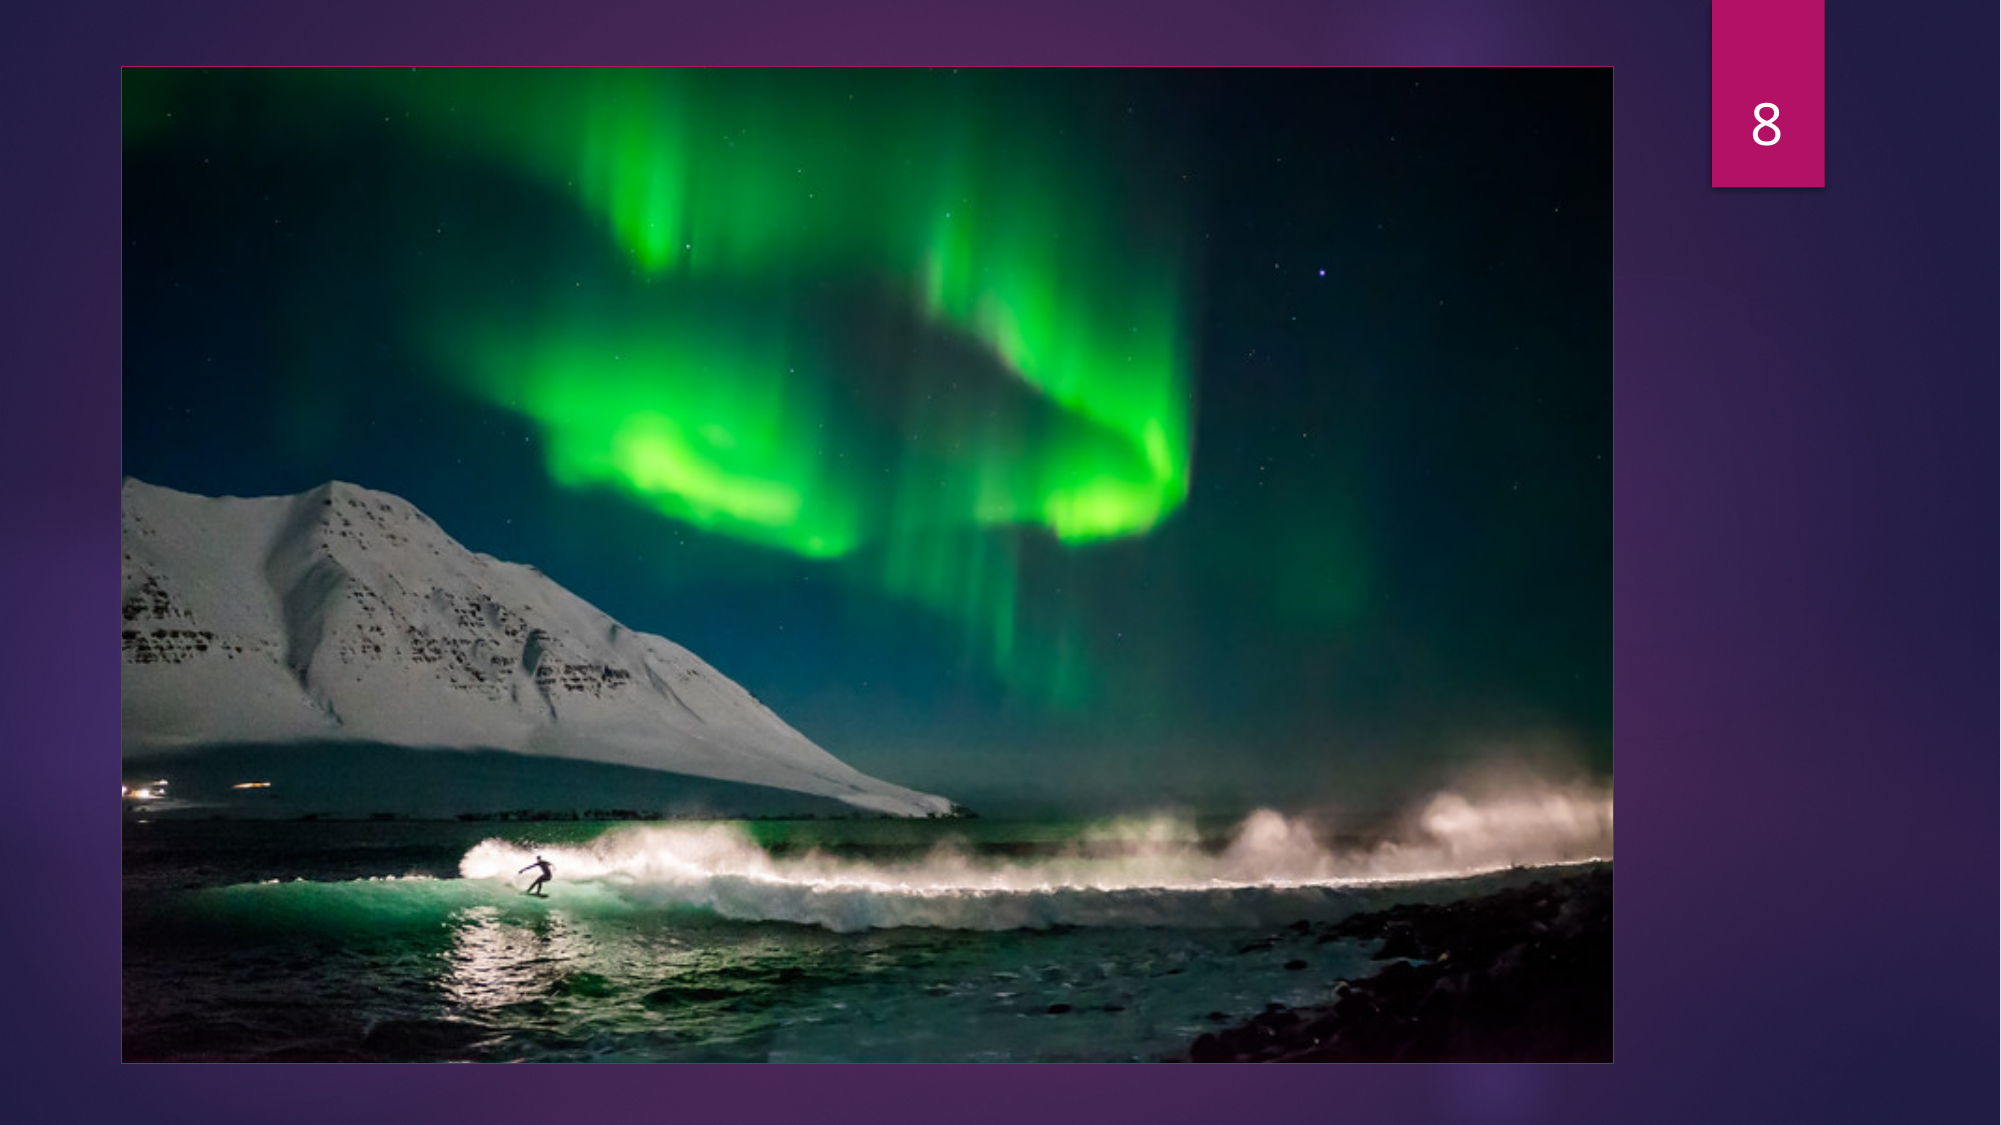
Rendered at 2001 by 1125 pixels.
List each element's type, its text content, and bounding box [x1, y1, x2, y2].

slide_number 8 [1698, 48, 1836, 175]
picture [0, 0, 1615, 1125]
